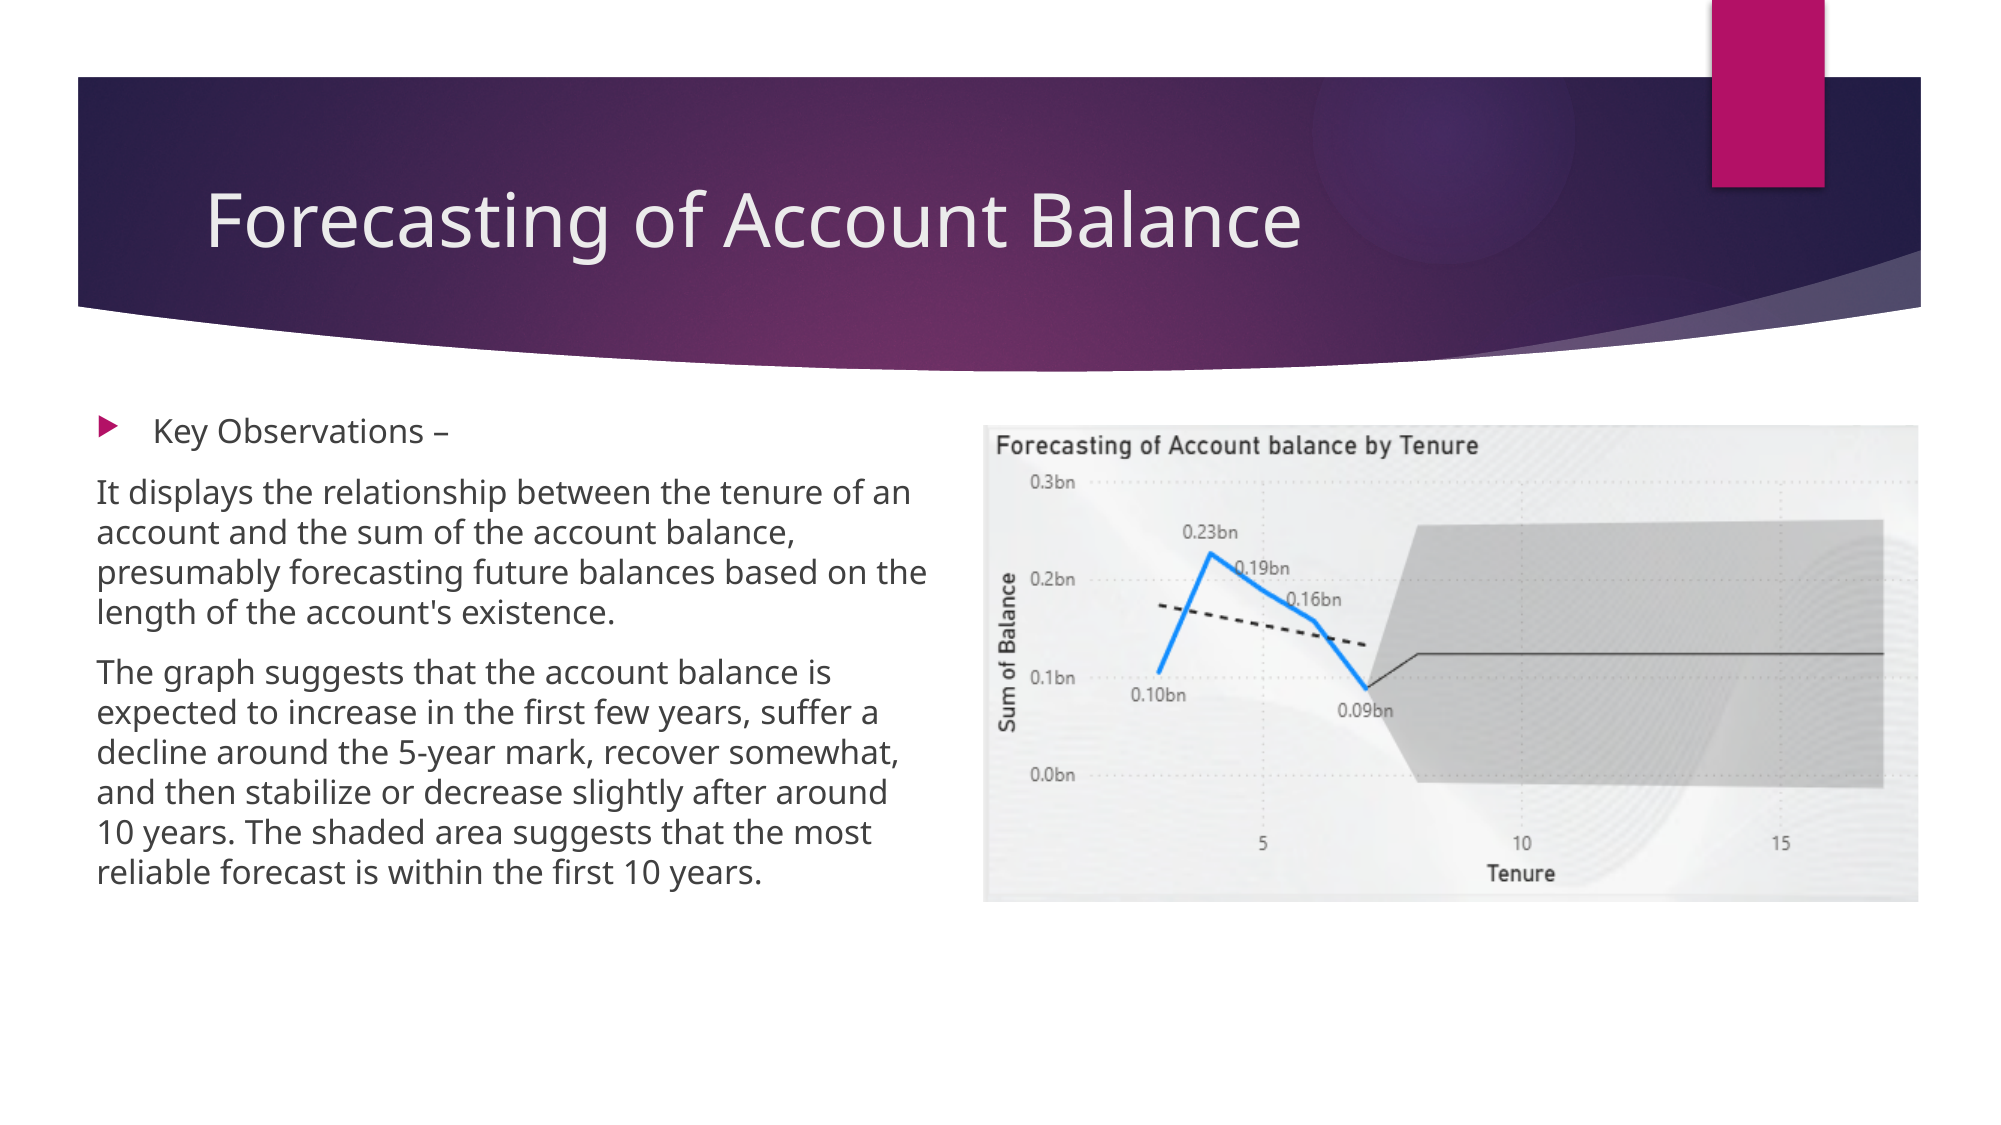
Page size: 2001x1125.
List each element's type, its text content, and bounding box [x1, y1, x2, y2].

text_box Key Observations – It displays the relationship between the tenure of an account and the sum of the account balance, presumably forecasting future balances based on the length of the account's existence. The graph suggests that the account balance is expected to increase in the first few years, suffer a decline around the 5-year mark, recover somewhat, and then stabilize or decrease slightly after around 10 years. The shaded area suggests that the most reliable forecast is within the first 10 years. [81, 403, 947, 1017]
title Forecasting of Account Balance [189, 159, 1627, 276]
picture [983, 424, 1919, 903]
